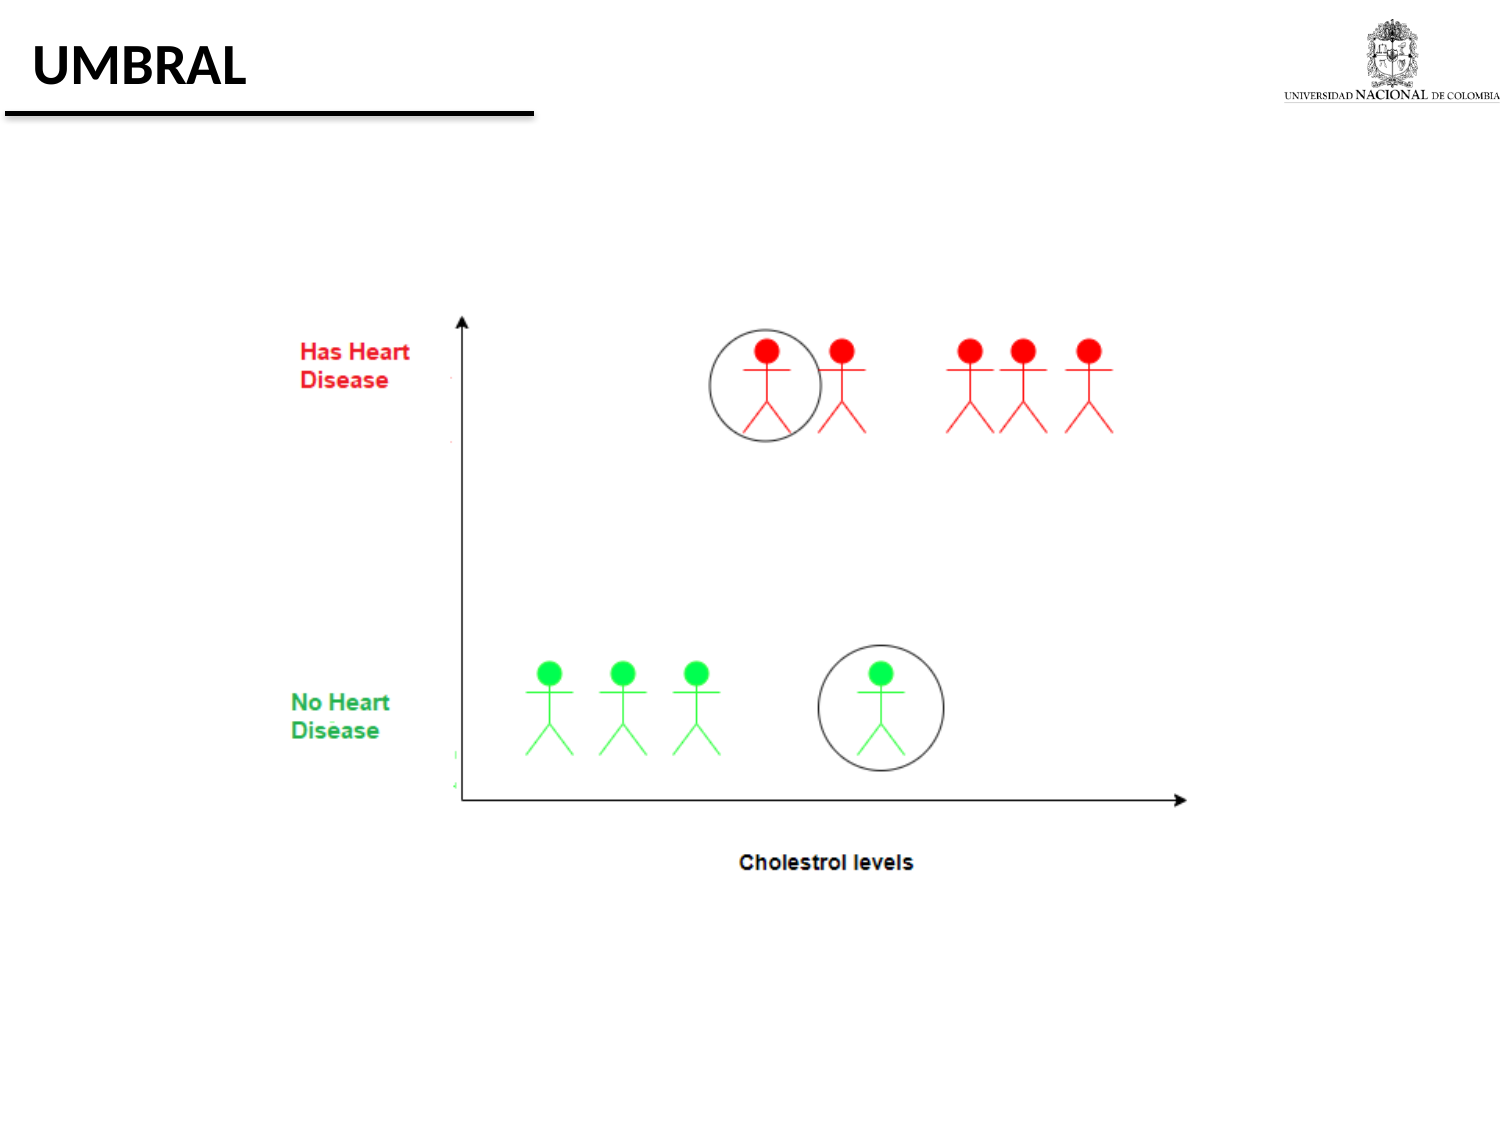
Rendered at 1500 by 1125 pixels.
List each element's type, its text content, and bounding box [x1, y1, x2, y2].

text_box UMBRAL [17, 19, 262, 104]
picture [277, 188, 1223, 937]
picture [1283, 18, 1500, 106]
